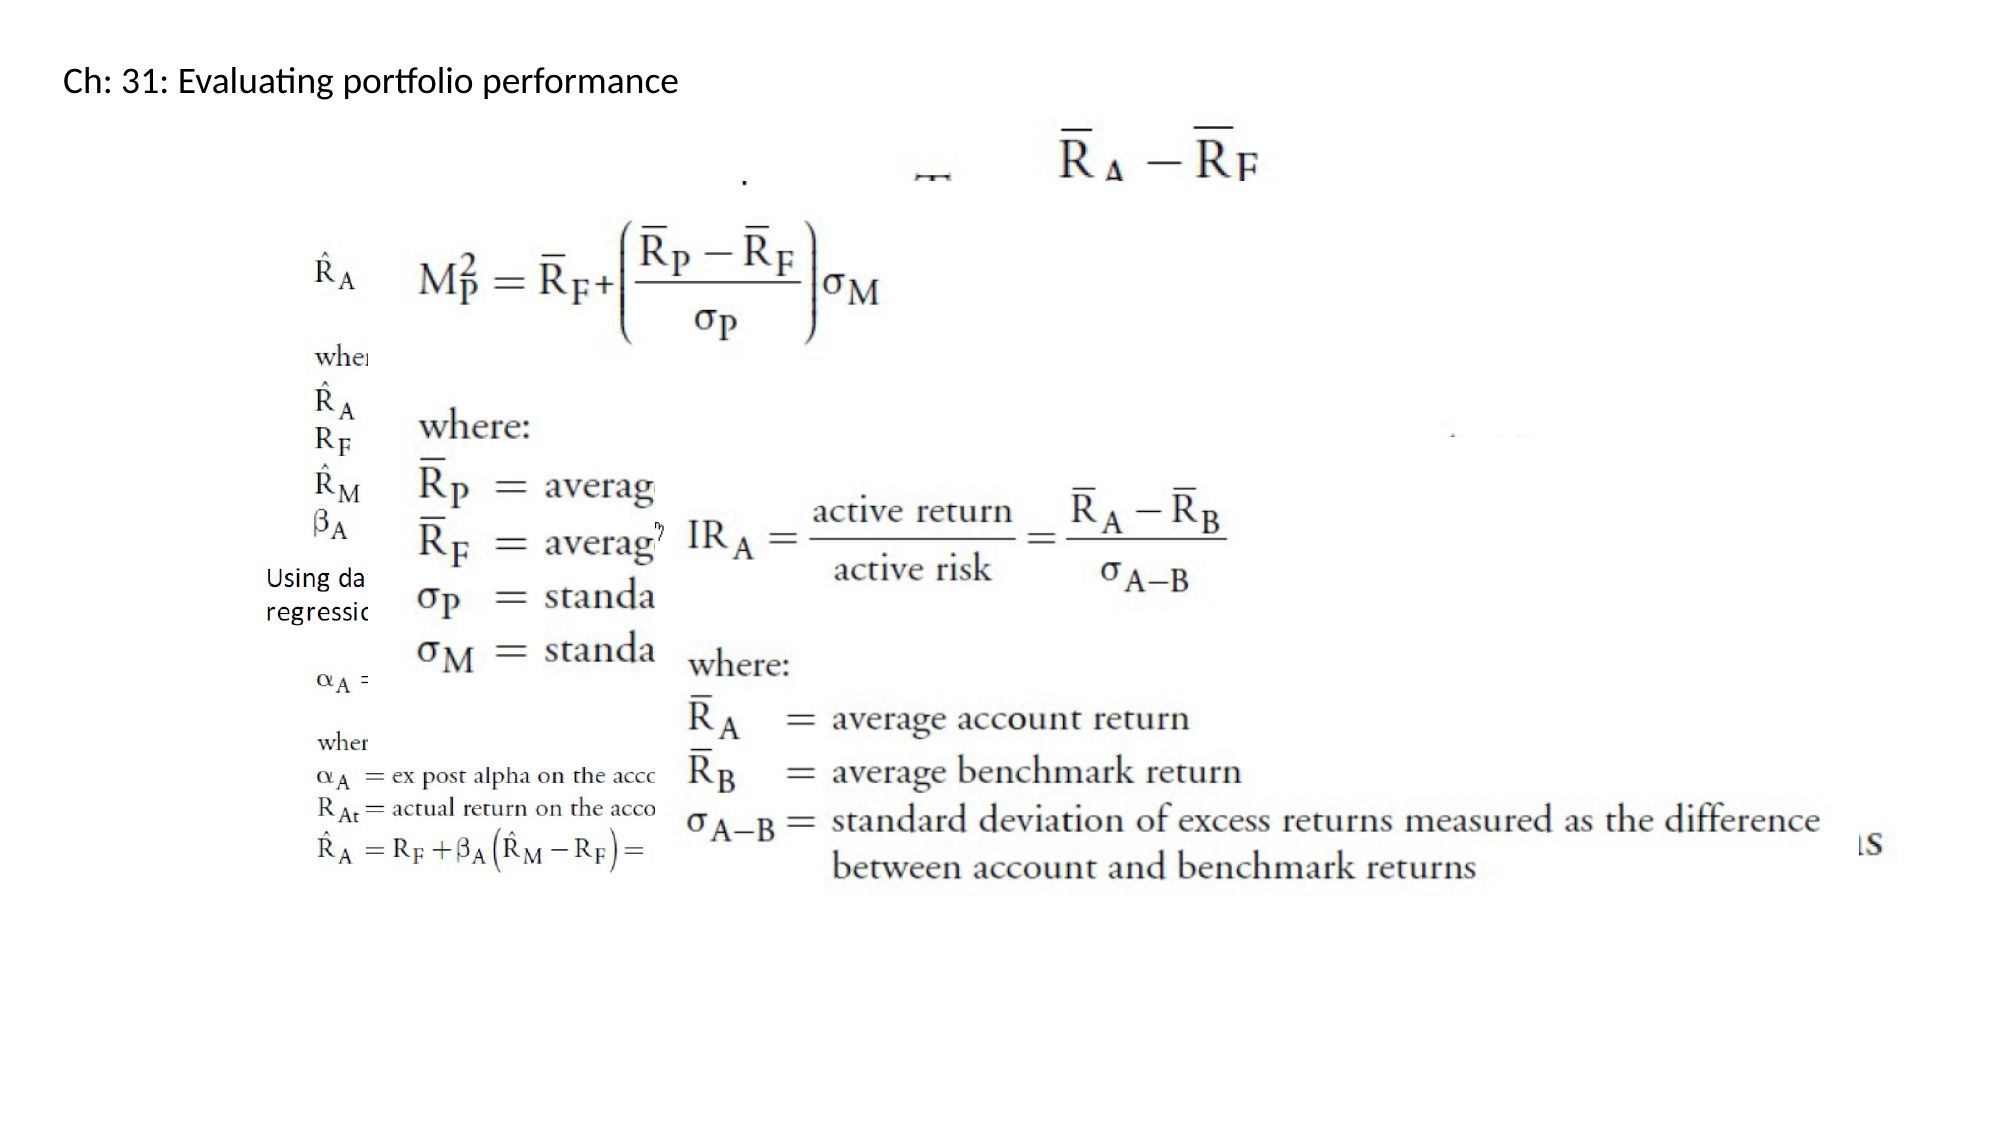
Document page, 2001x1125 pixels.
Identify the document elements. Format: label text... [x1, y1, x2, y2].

picture [233, 95, 1969, 922]
text_box Ch: 31: Evaluating portfolio performance [48, 48, 945, 108]
